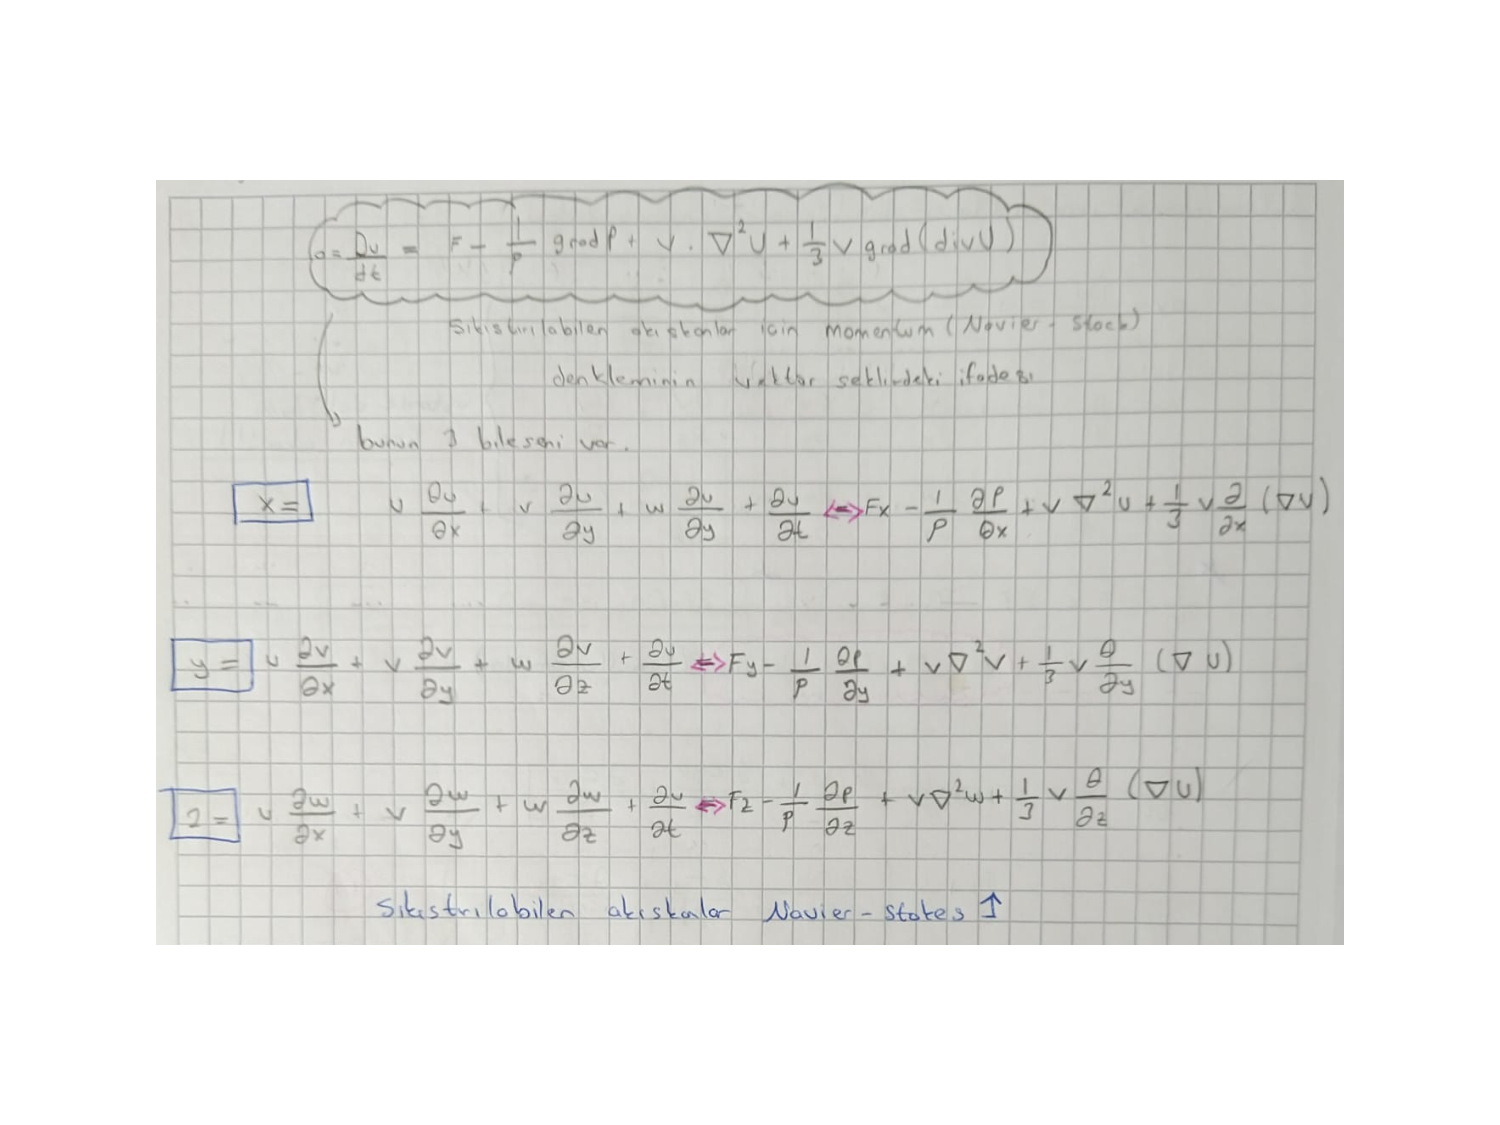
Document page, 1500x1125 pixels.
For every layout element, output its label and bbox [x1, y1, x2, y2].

picture [156, 0, 1344, 1125]
